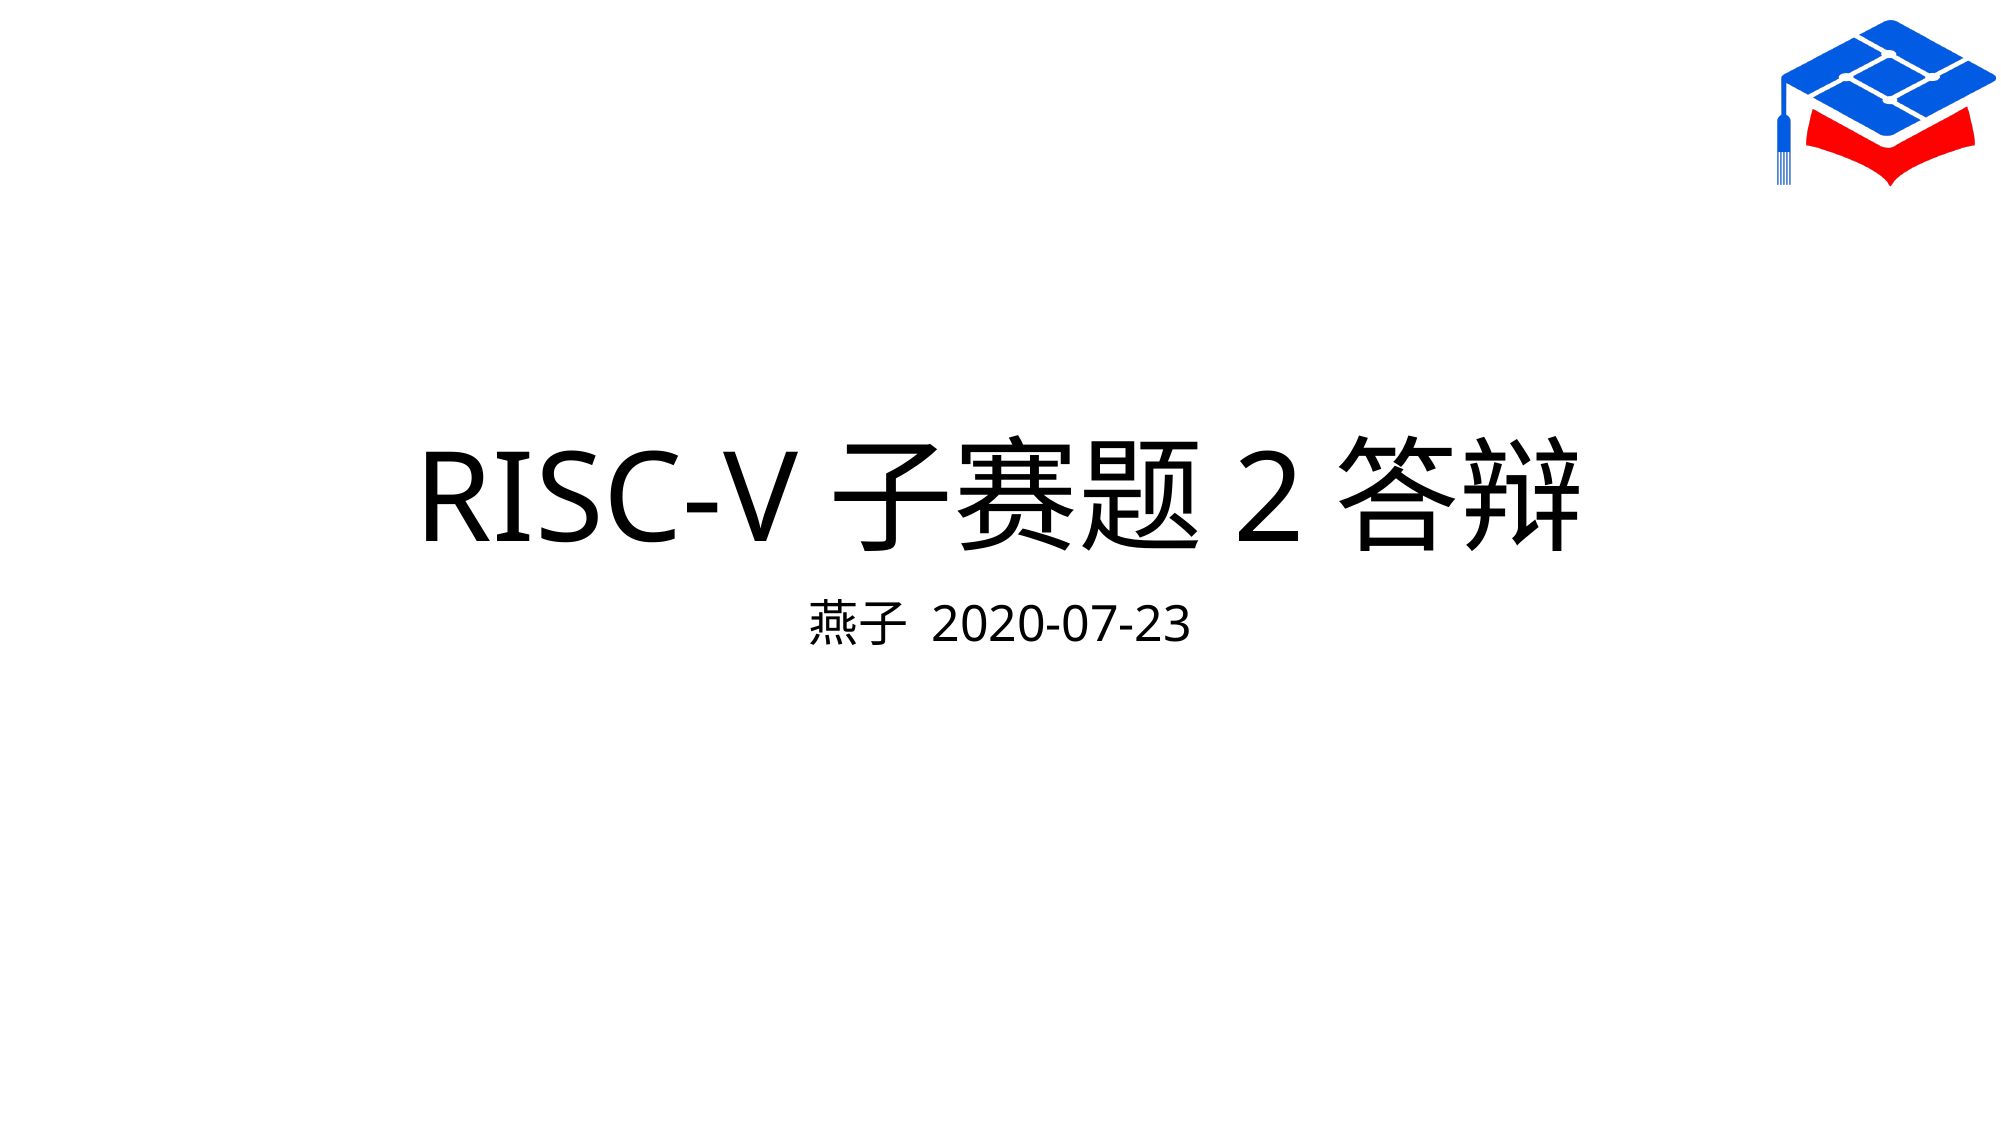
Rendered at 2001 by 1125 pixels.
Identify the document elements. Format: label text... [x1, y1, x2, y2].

picture [1771, 20, 2000, 188]
title RISC-V子赛题2答辩 [249, 184, 1750, 576]
subtitle 燕子 2020-07-23 [249, 590, 1750, 863]
